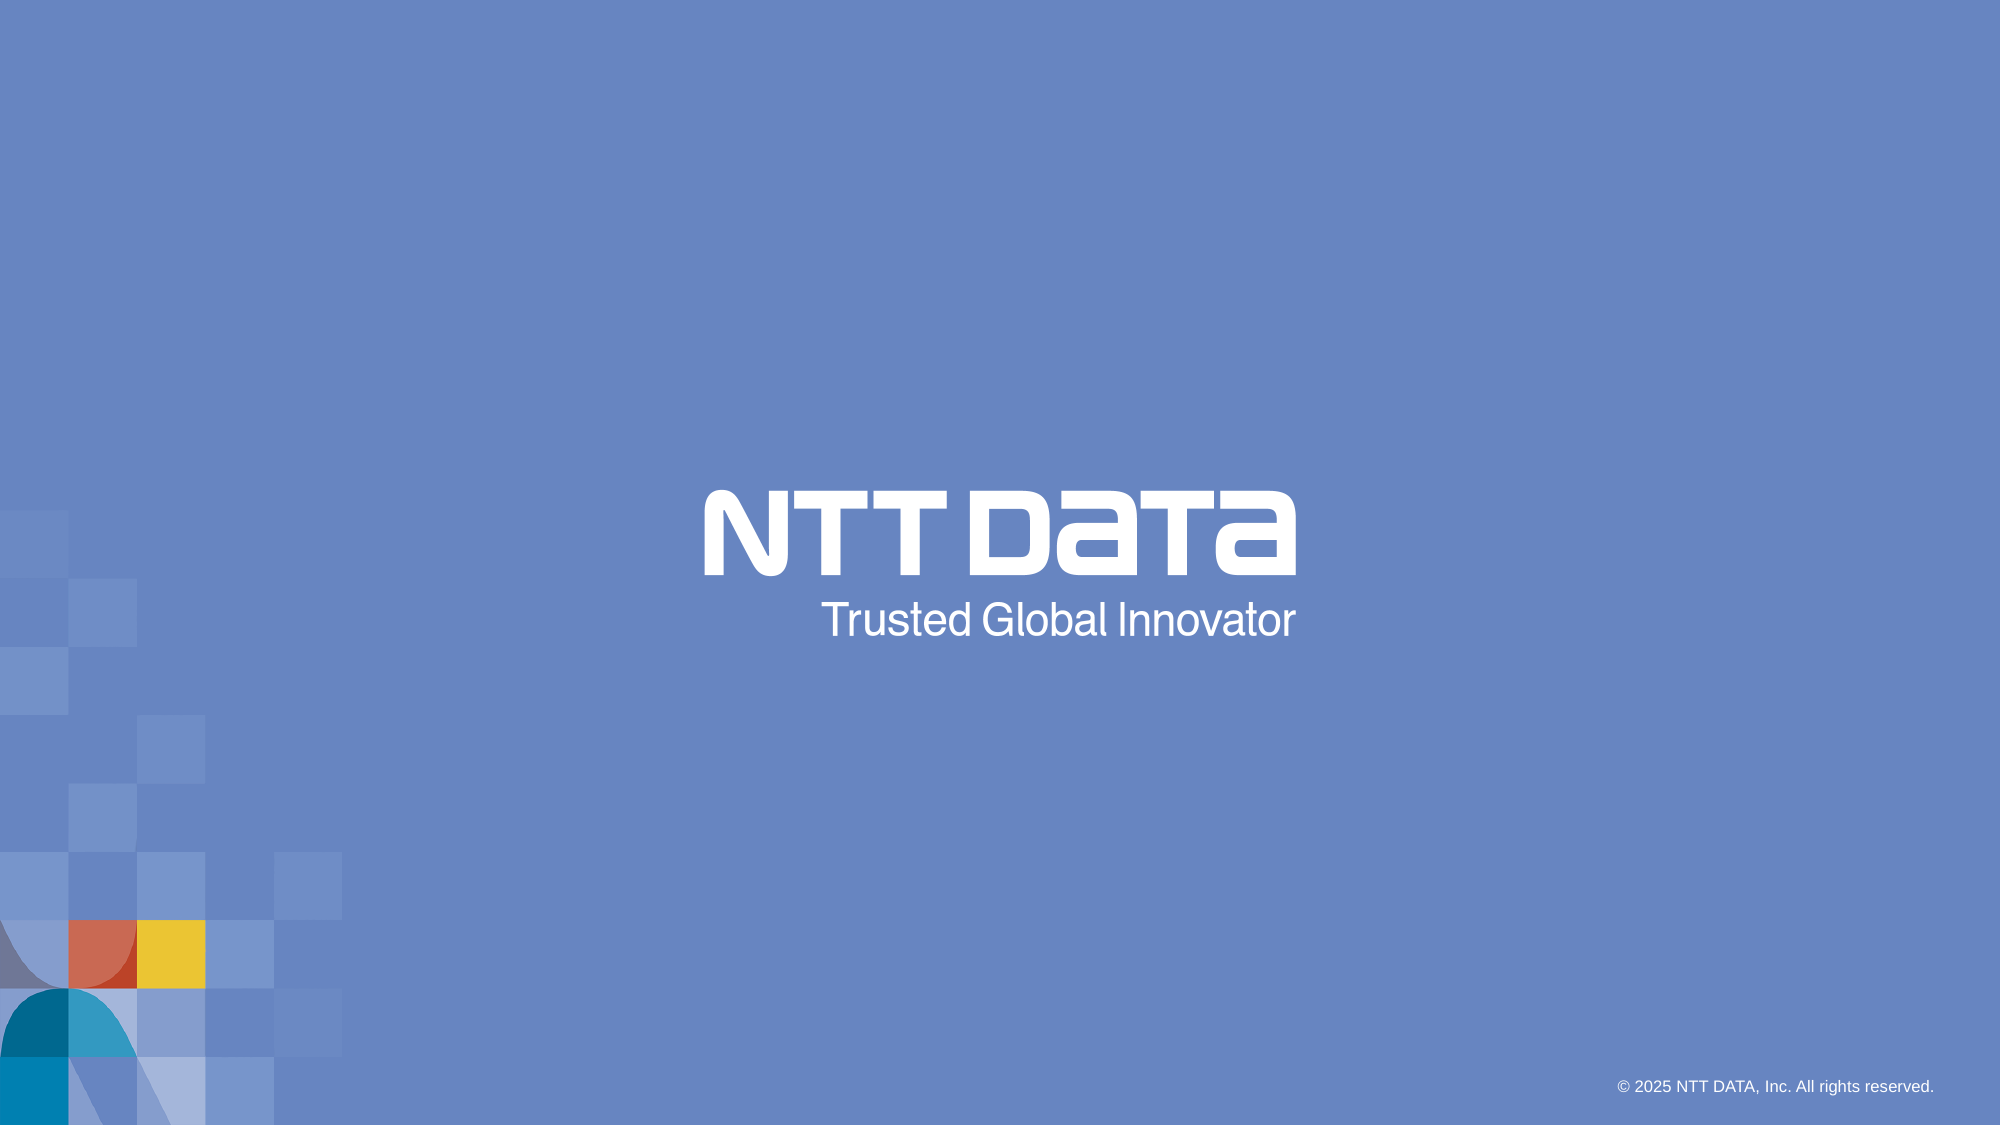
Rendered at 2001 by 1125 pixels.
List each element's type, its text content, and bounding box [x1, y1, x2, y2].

picture [661, 446, 1339, 679]
picture [0, 510, 342, 1125]
footer © 2025 NTT DATA, Inc. All rights reserved. [1275, 1075, 1950, 1096]
